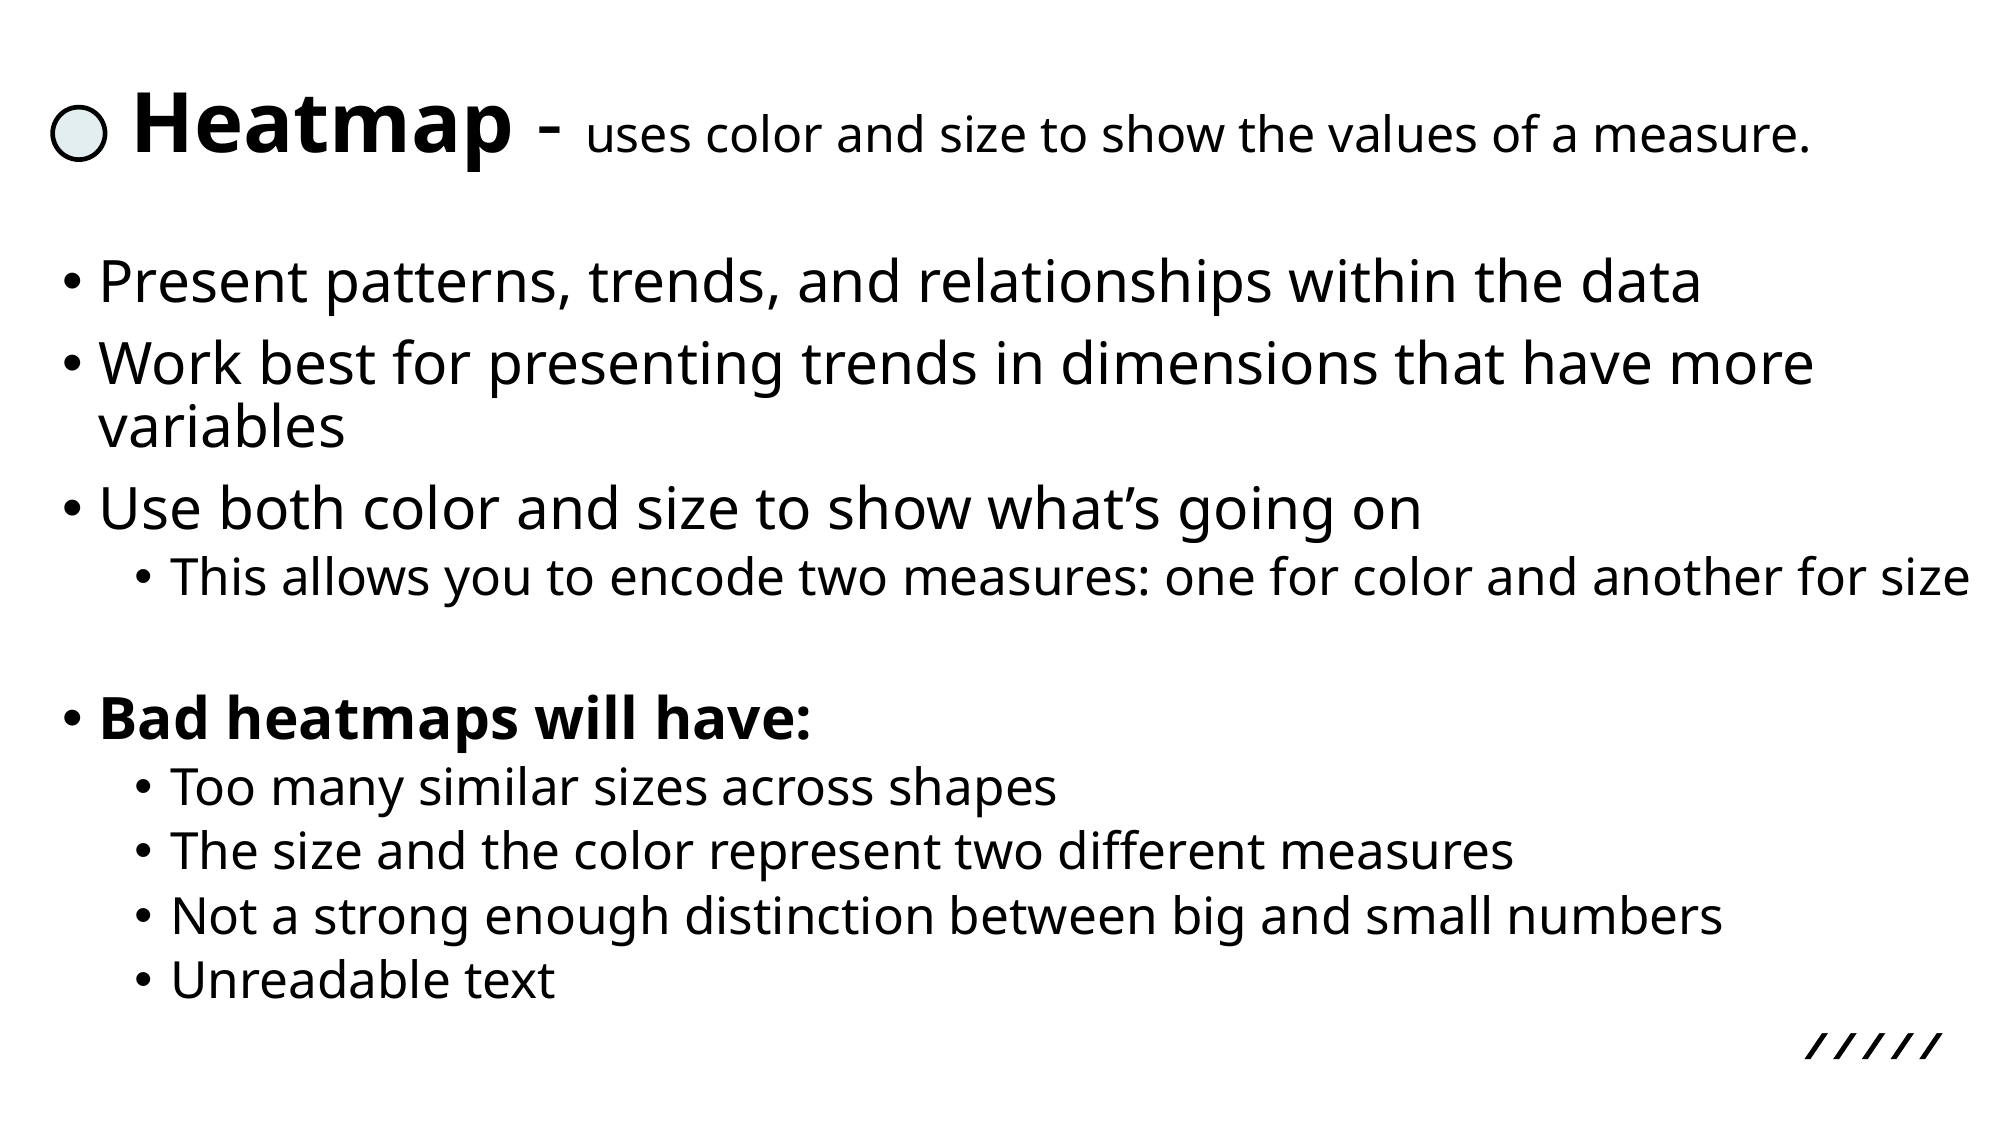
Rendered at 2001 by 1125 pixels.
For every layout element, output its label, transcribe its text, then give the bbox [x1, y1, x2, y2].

list Present patterns, trends, and relationships within the data Work best for presenting trends in dimensions that have more variables Use both color and size to show what’s going on This allows you to encode two measures: one for color and another for size Bad heatmaps will have: Too many similar sizes across shapes The size and the color represent two different measures Not a strong enough distinction between big and small numbers Unreadable text [48, 244, 2000, 1034]
title Heatmap - uses color and size to show the values of a measure. [115, 110, 2000, 244]
